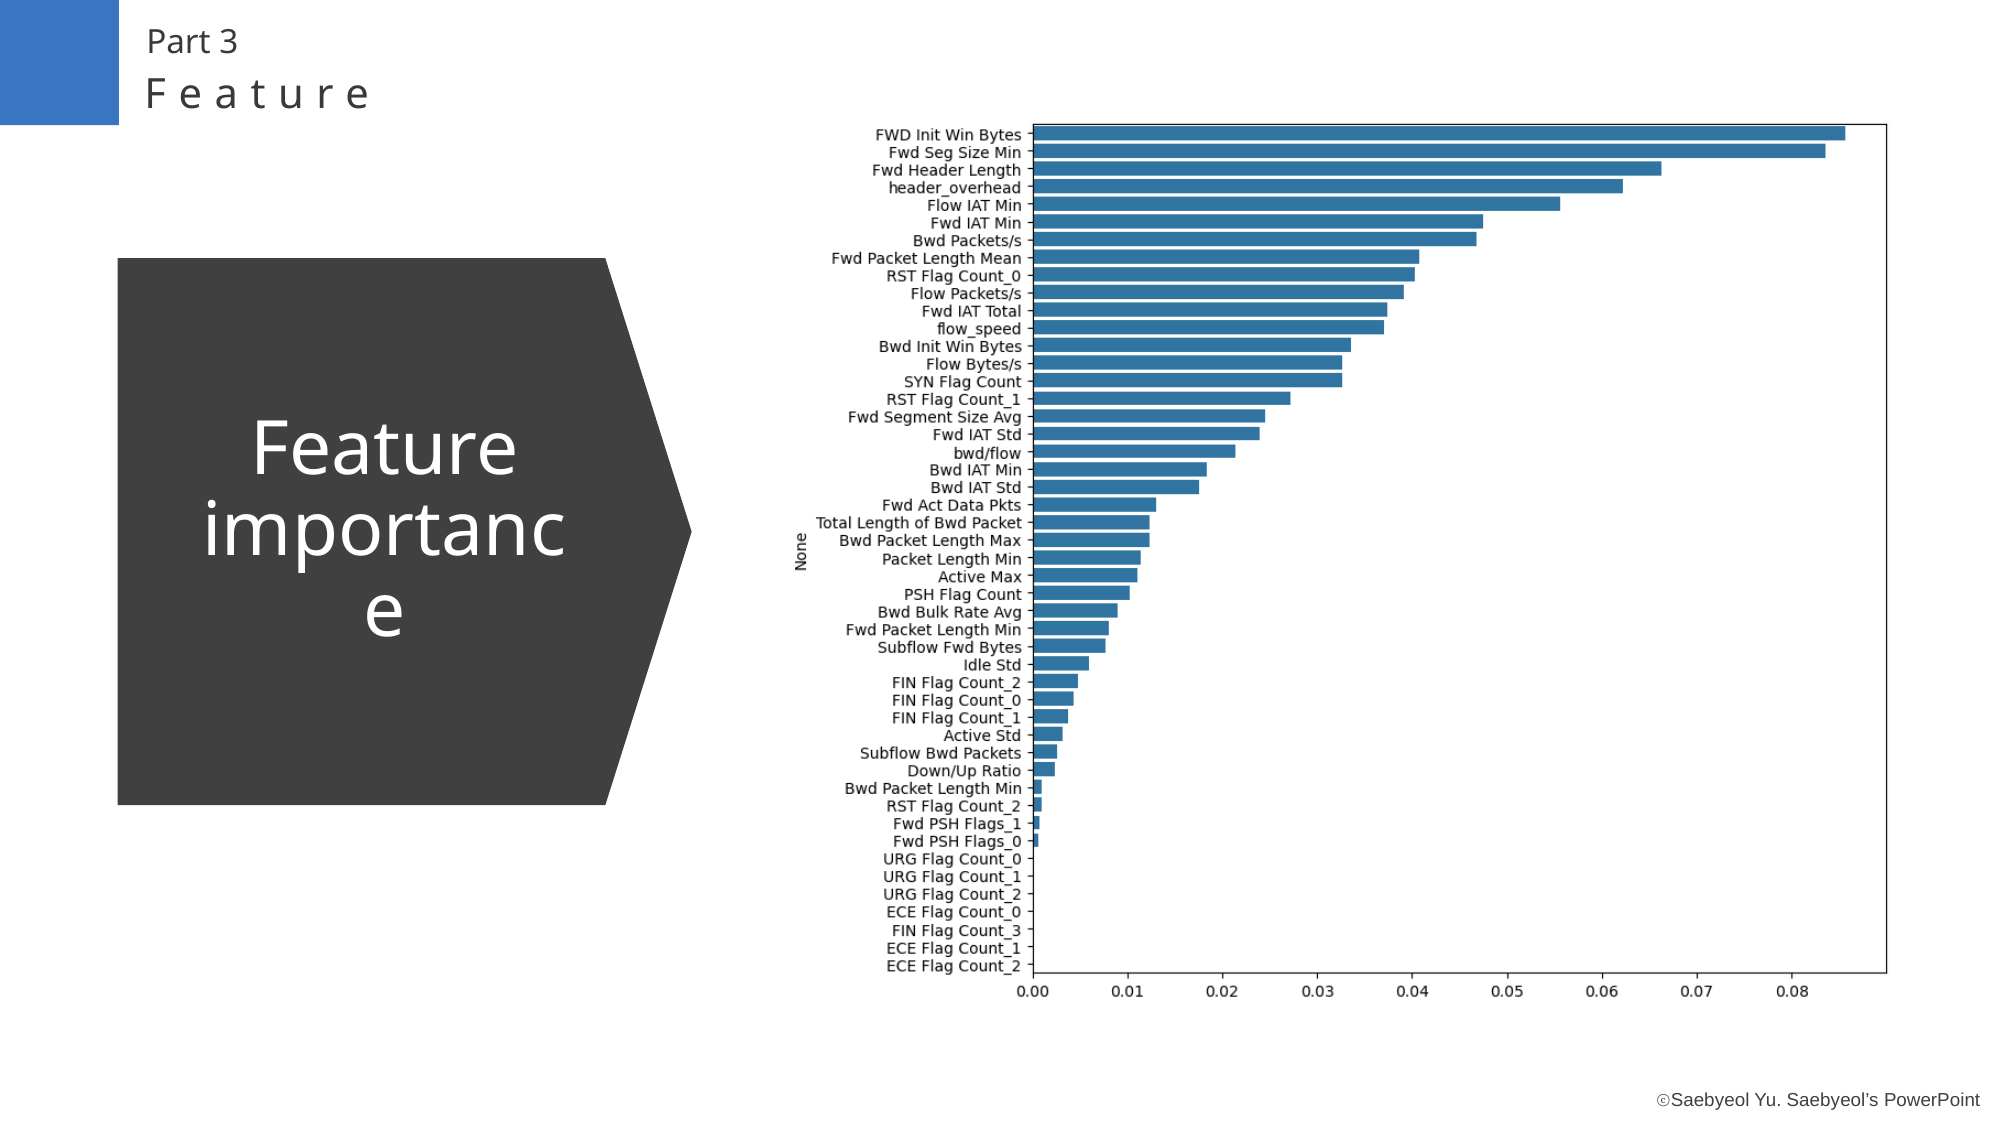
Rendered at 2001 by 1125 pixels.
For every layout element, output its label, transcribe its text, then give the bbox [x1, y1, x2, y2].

picture [783, 114, 1896, 1010]
text_box Part 3 [131, 12, 254, 59]
text_box [0, 0, 120, 126]
text_box Feature [129, 59, 384, 125]
text_box Feature importance [168, 322, 601, 741]
text_box [116, 257, 693, 807]
